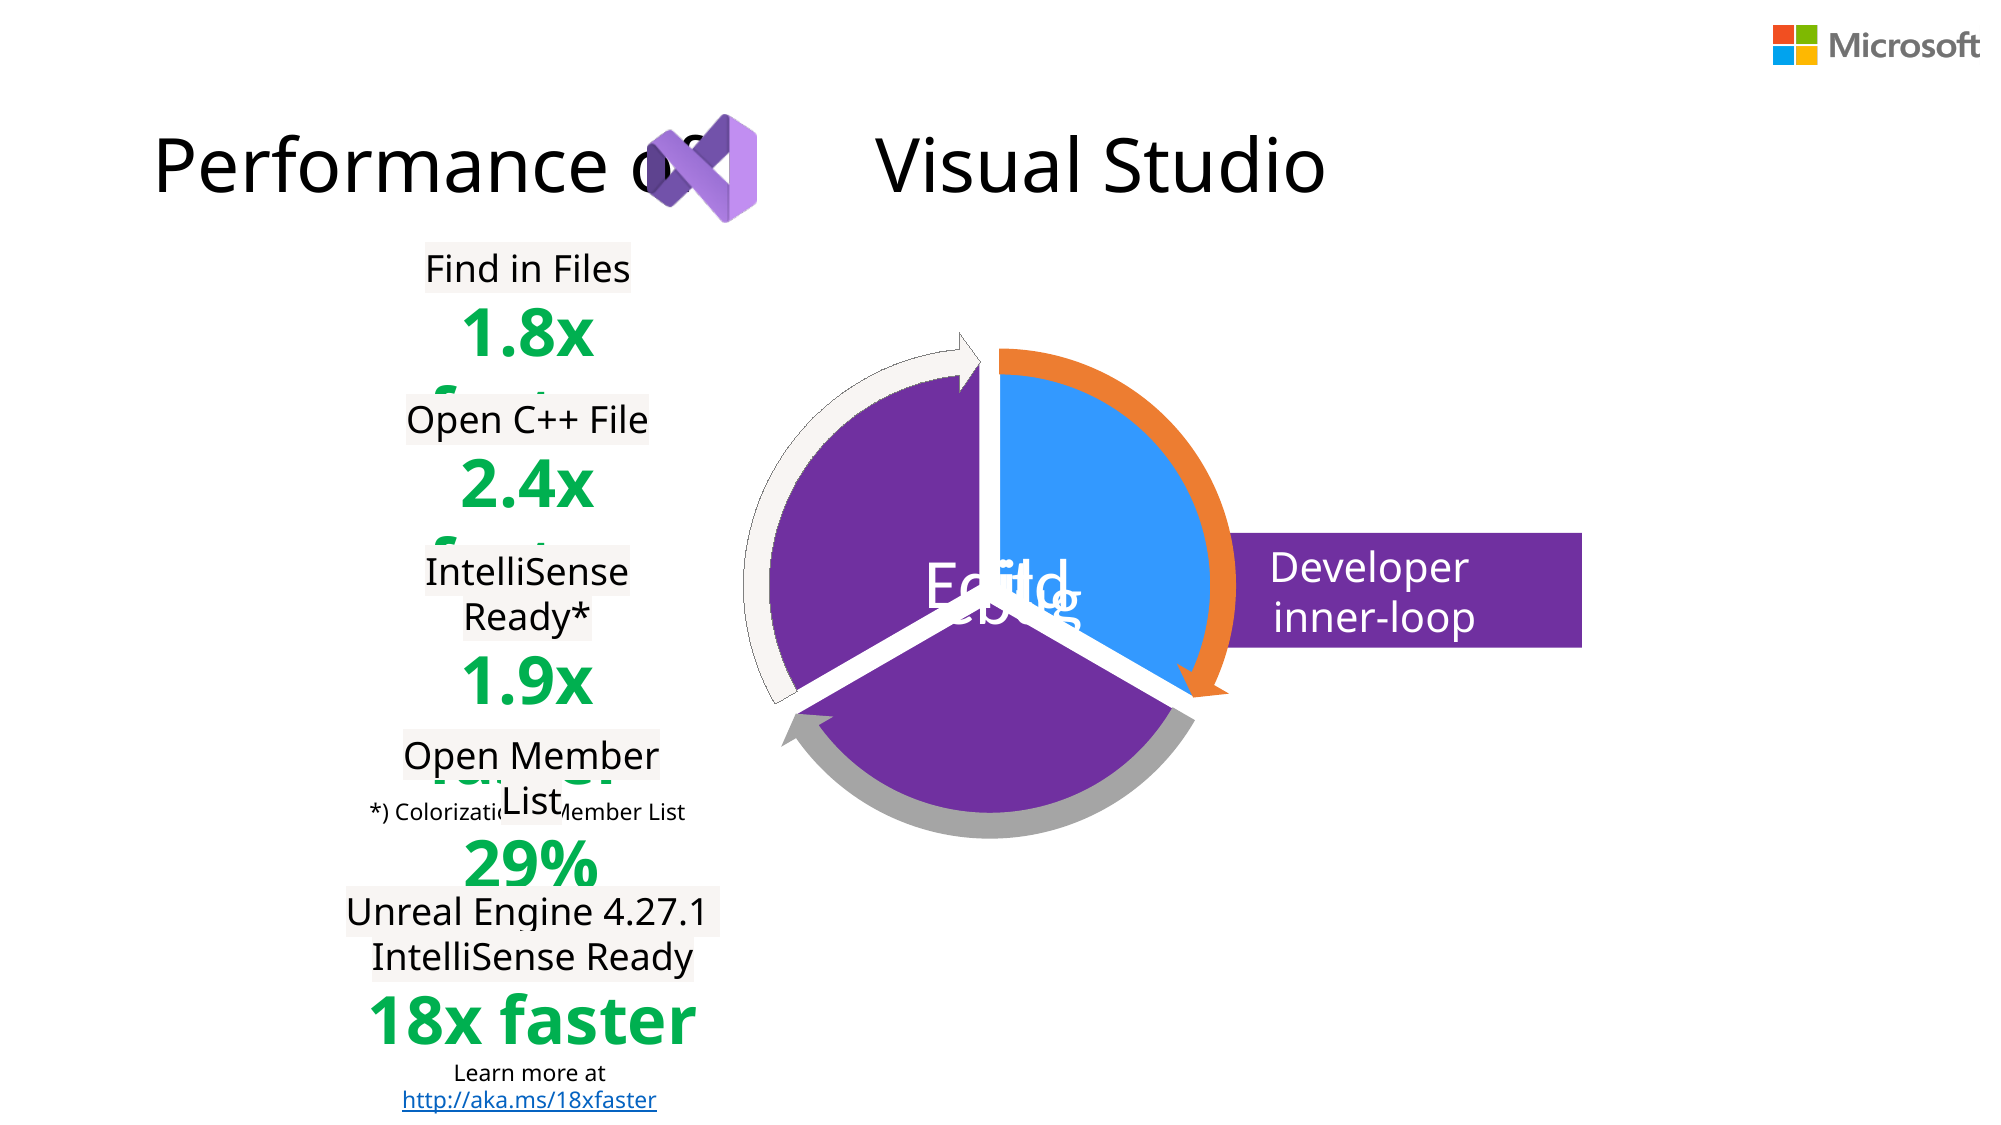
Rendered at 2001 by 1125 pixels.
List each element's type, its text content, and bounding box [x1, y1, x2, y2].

text_box Unreal Engine 4.27.1 IntelliSense Ready 18x faster Learn more at http://aka.ms/18xfaster [325, 880, 740, 1125]
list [483, 324, 1496, 863]
text_box Find in Files 1.8x faster [353, 278, 703, 388]
text_box Open C++ File 2.4x faster [353, 388, 483, 540]
picture [1773, 25, 1980, 65]
text_box Developer inner-loop [1496, 532, 1582, 648]
title Performance of Visual Studio [137, 59, 1863, 278]
picture [647, 114, 757, 223]
text_box IntelliSense Ready* 1.9x faster *) Colorization + Member List [352, 540, 483, 833]
text_box Open Member List 29% faster [356, 724, 707, 880]
